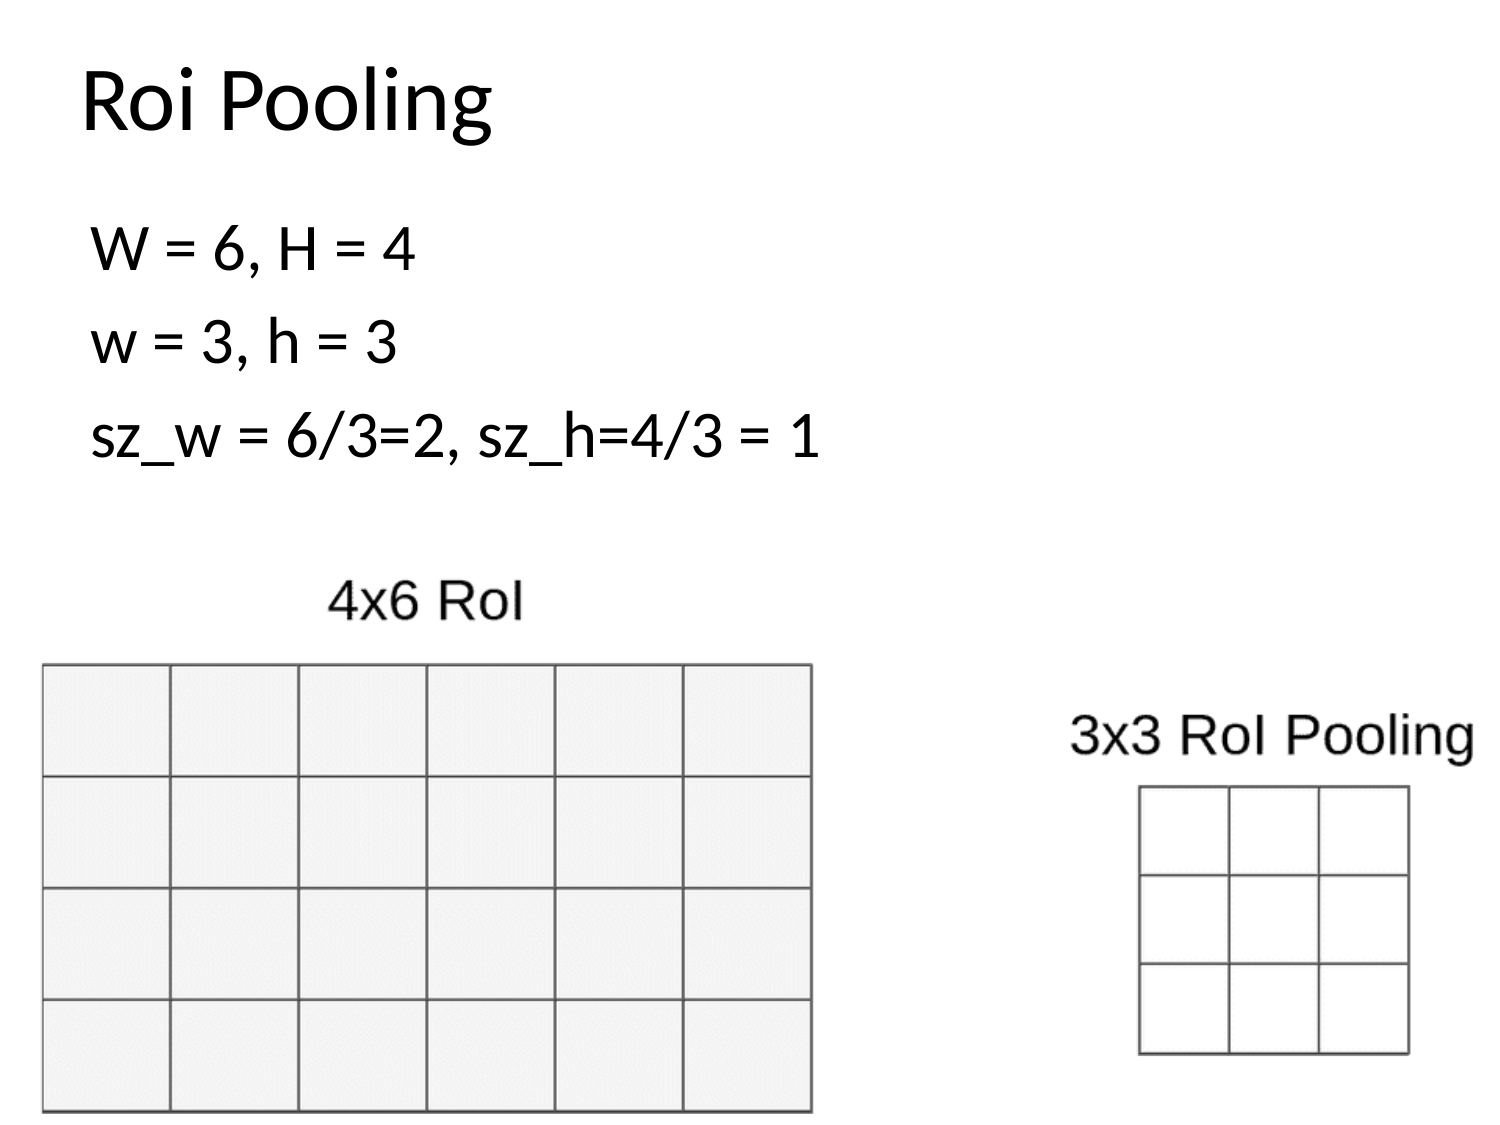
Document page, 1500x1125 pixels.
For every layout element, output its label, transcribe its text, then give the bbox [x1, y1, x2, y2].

picture [30, 553, 1500, 1125]
list W = 6, H = 4 w = 3, h = 3 sz_w = 6/3=2, sz_h=4/3 = 1 [75, 196, 1425, 552]
title Roi Pooling [64, 0, 1415, 188]
